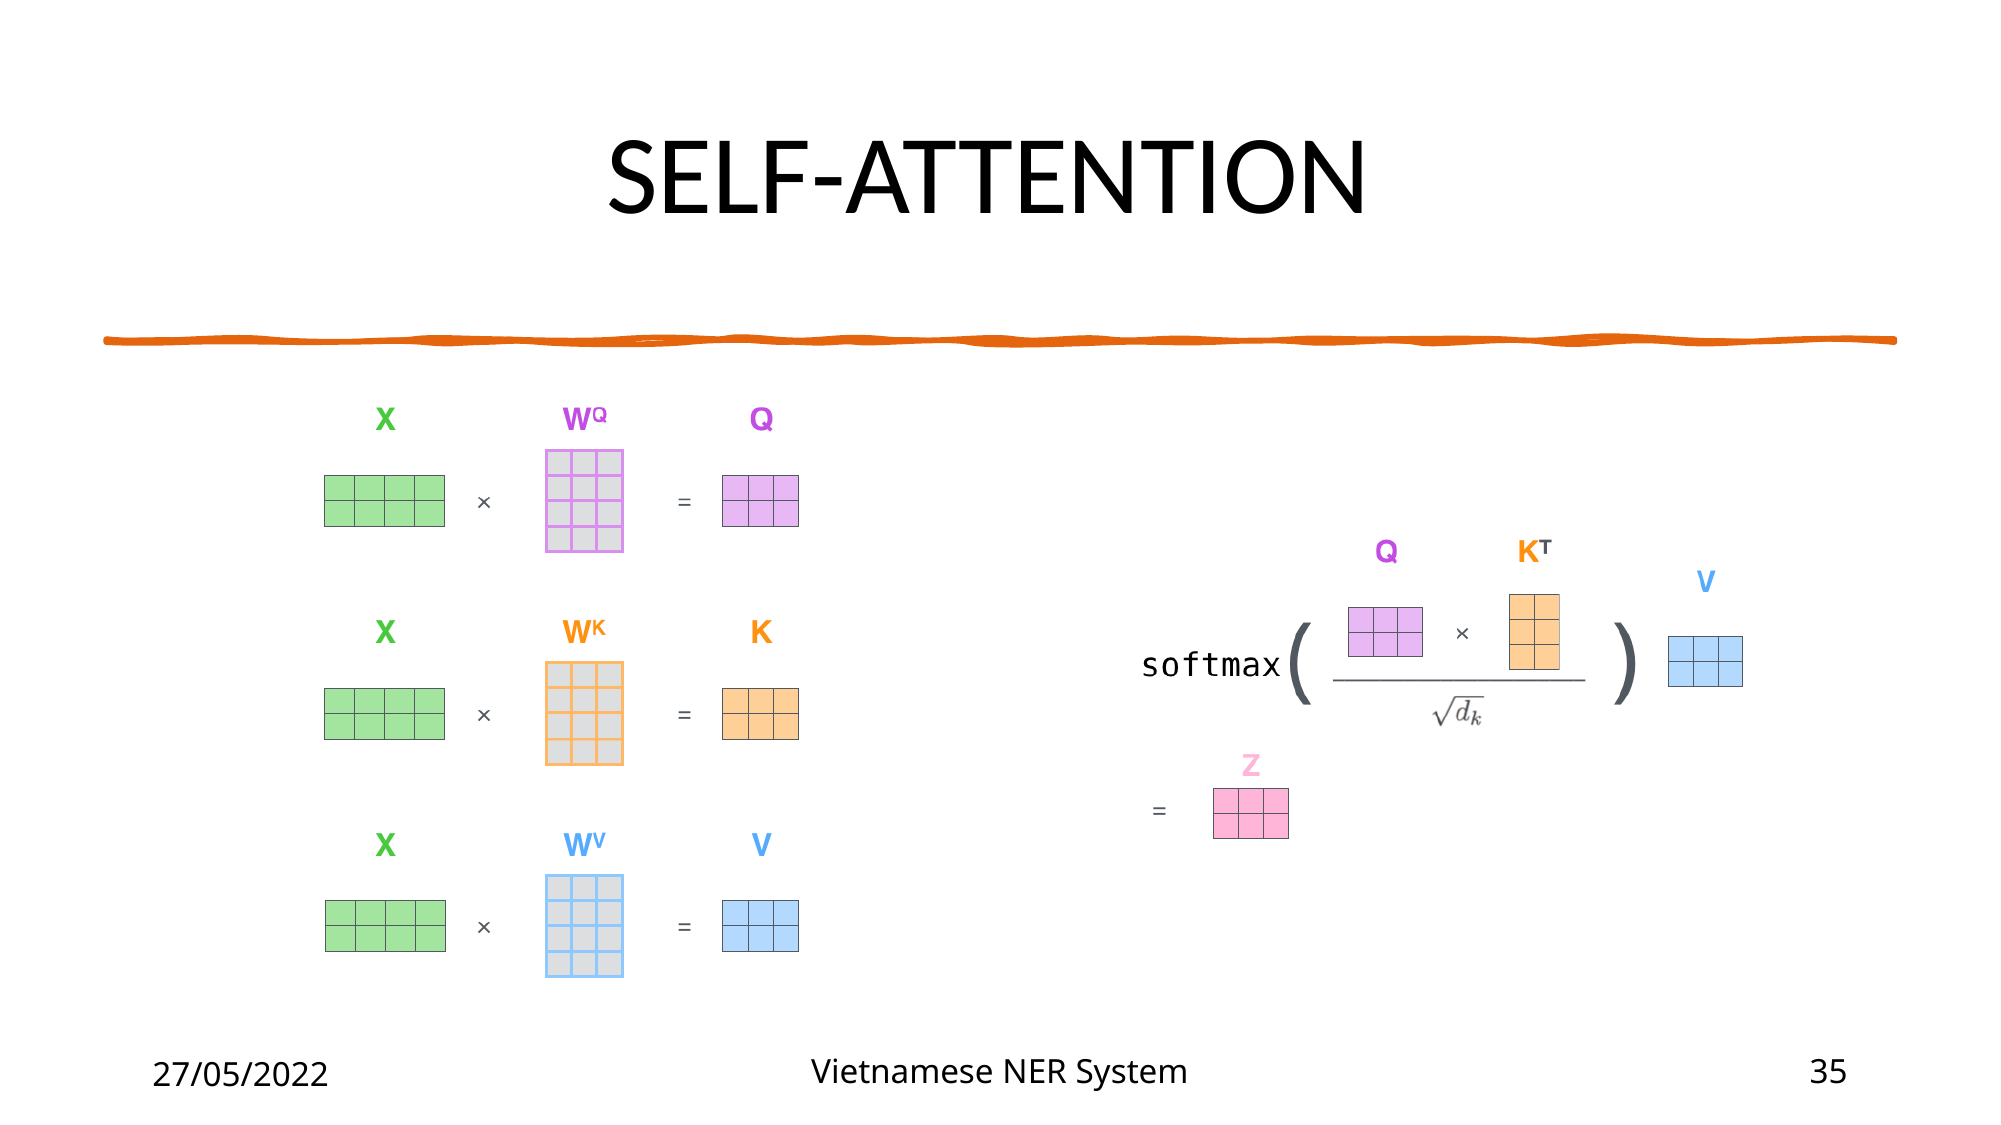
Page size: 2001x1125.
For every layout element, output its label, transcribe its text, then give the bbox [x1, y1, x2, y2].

text_box Vietnamese NER System [662, 1042, 1338, 1103]
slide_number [137, 1042, 513, 1103]
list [1012, 529, 1863, 863]
title SELF-ATTENTION [126, 59, 1851, 278]
slide_number 35 [1412, 1042, 1863, 1103]
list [281, 377, 844, 1014]
